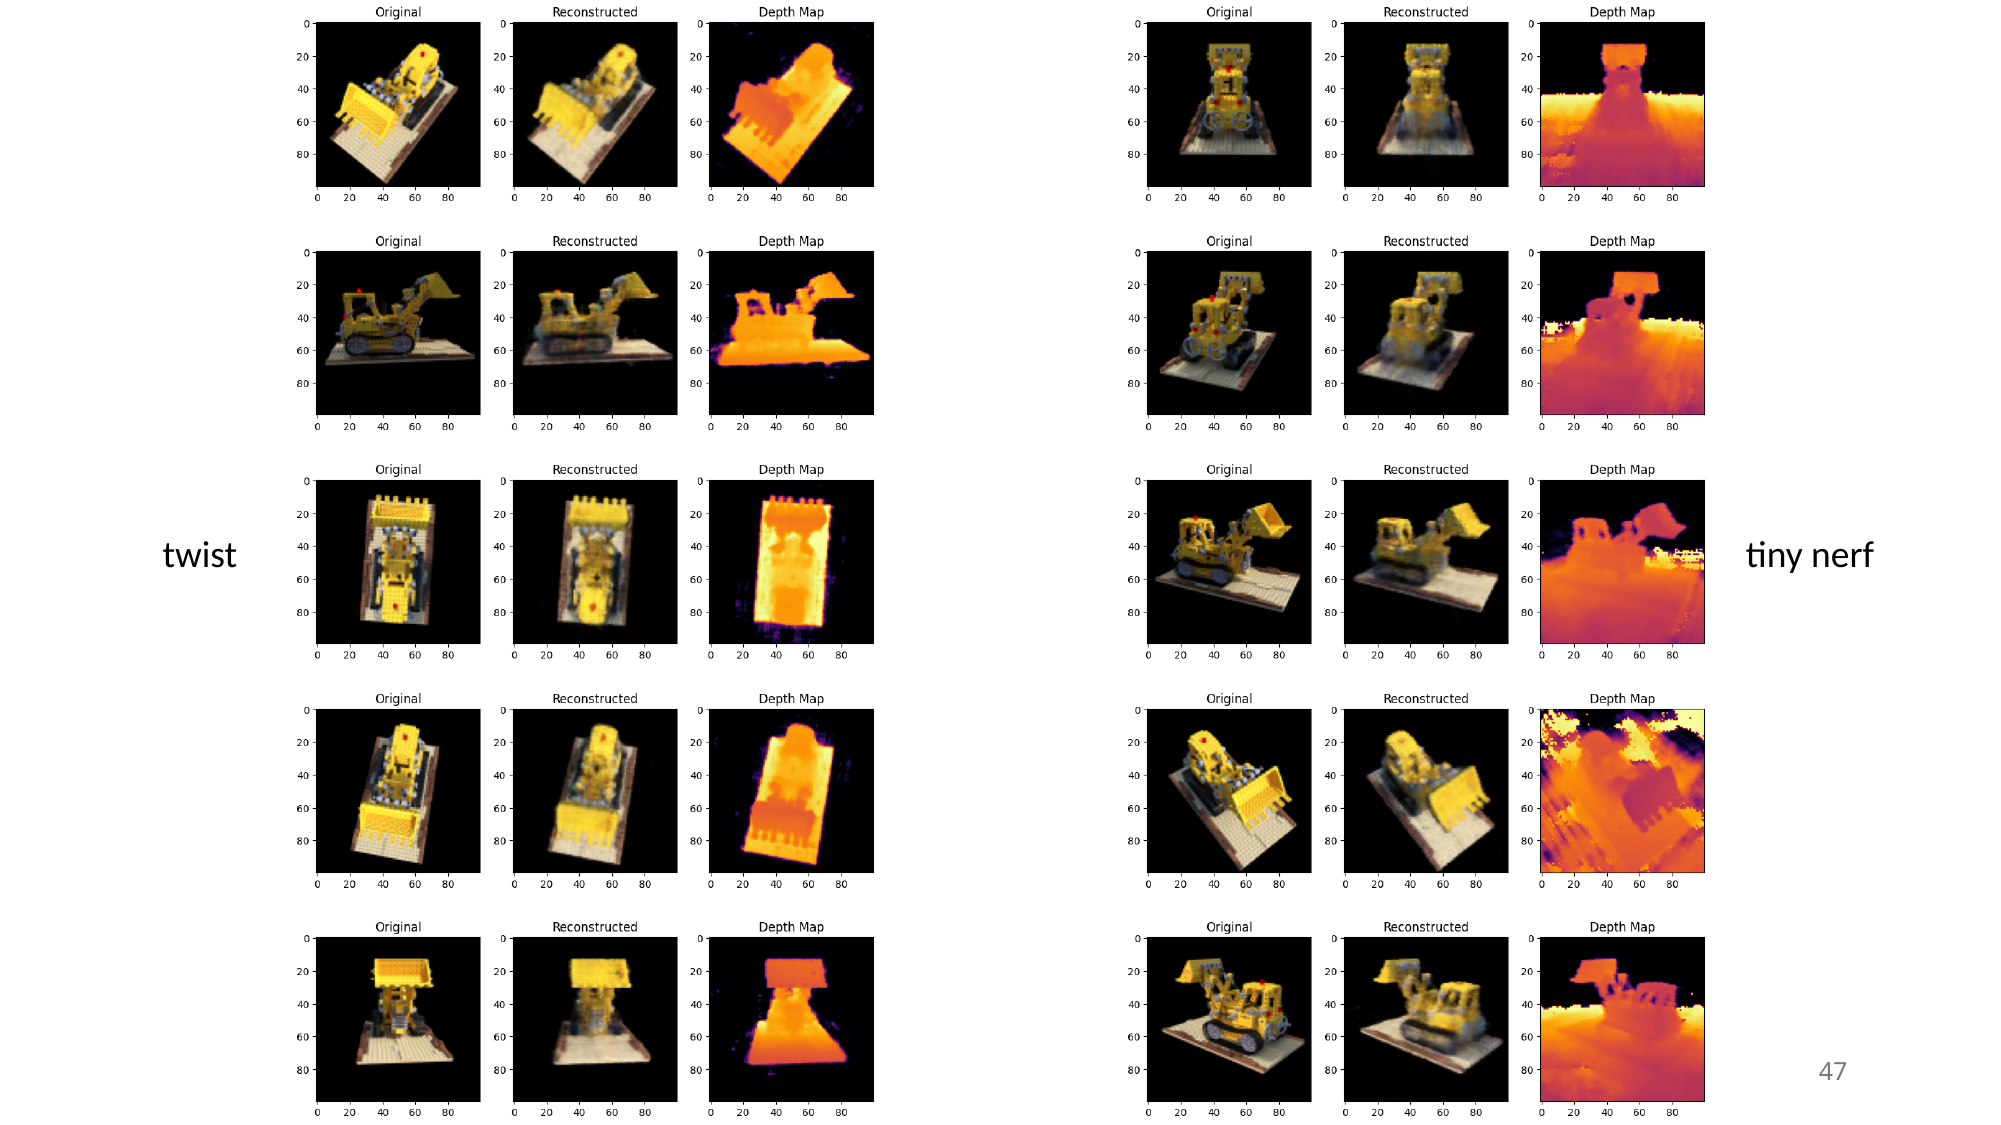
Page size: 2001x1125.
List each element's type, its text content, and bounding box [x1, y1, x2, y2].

slide_number 47 [1712, 1042, 1863, 1103]
text_box tiny nerf [1712, 527, 1910, 598]
picture [1120, 0, 1712, 1125]
picture [288, 0, 880, 1125]
text_box twist [90, 527, 288, 598]
